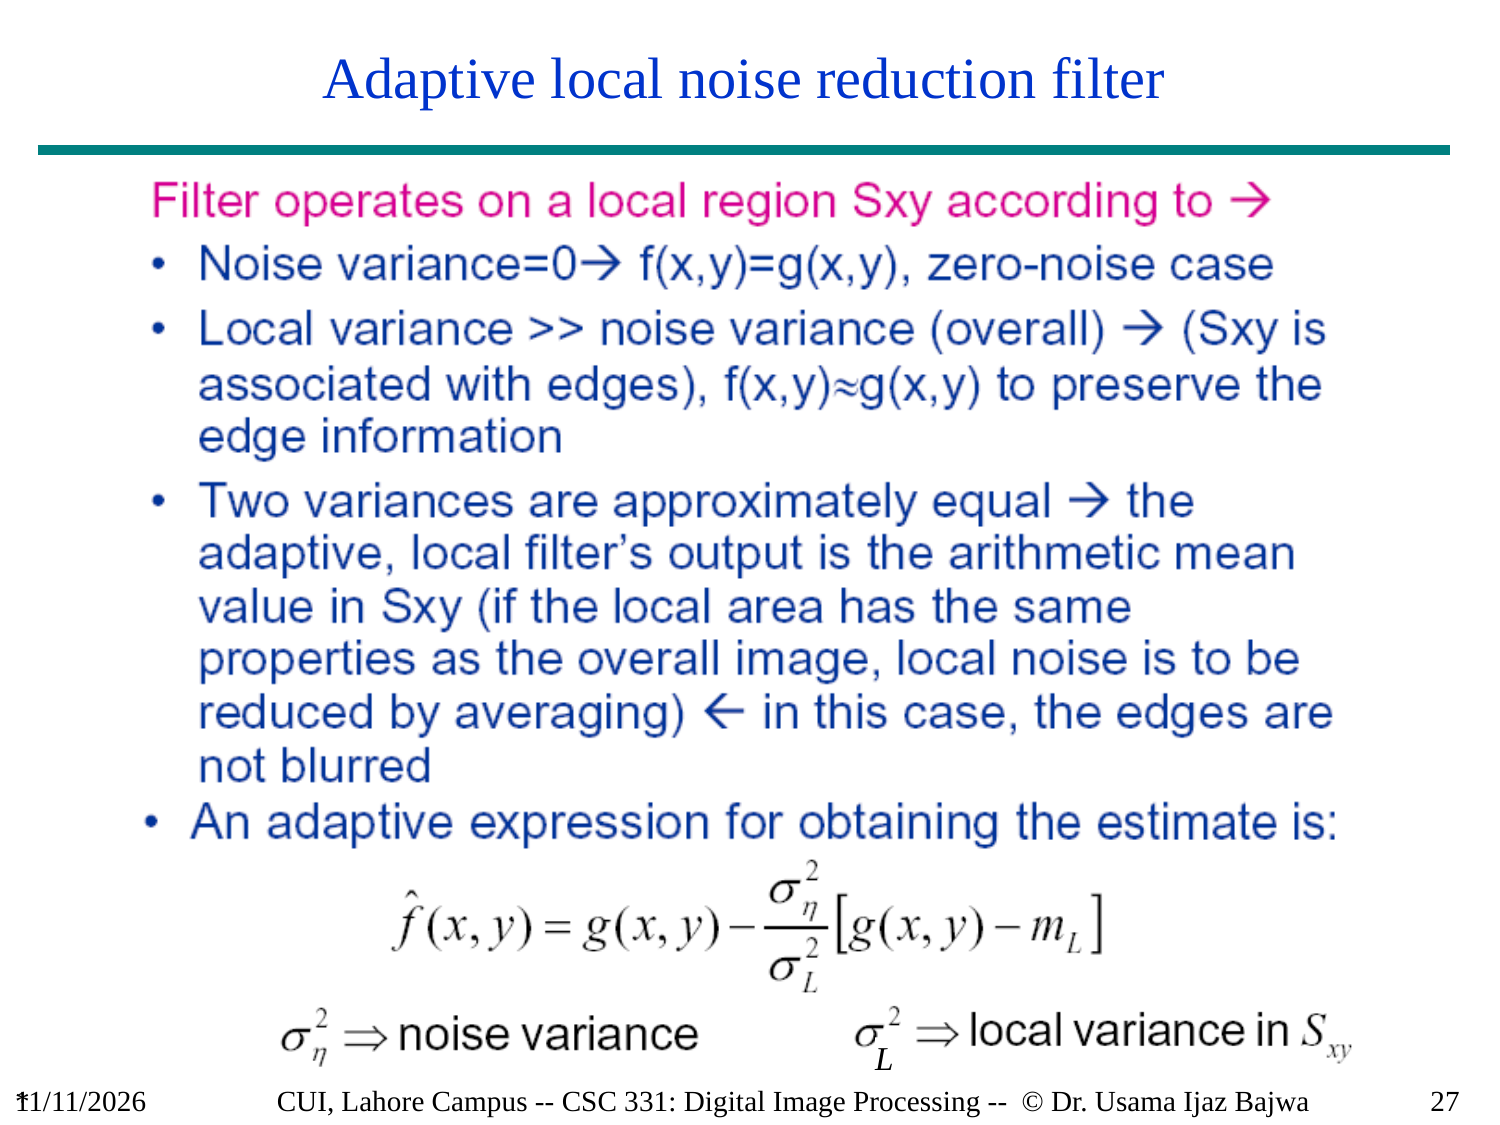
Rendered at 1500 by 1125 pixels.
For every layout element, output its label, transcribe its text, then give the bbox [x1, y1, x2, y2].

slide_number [0, 1074, 212, 1125]
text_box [137, 162, 1376, 851]
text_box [849, 999, 1363, 1078]
text_box 27 [1375, 1074, 1475, 1125]
picture [274, 851, 1174, 1070]
title Adaptive local noise reduction filter [37, 0, 1450, 150]
footer CUI, Lahore Campus -- CSC 331: Digital Image Processing -- © Dr. Usama Ijaz Bajwa [212, 1074, 1375, 1125]
